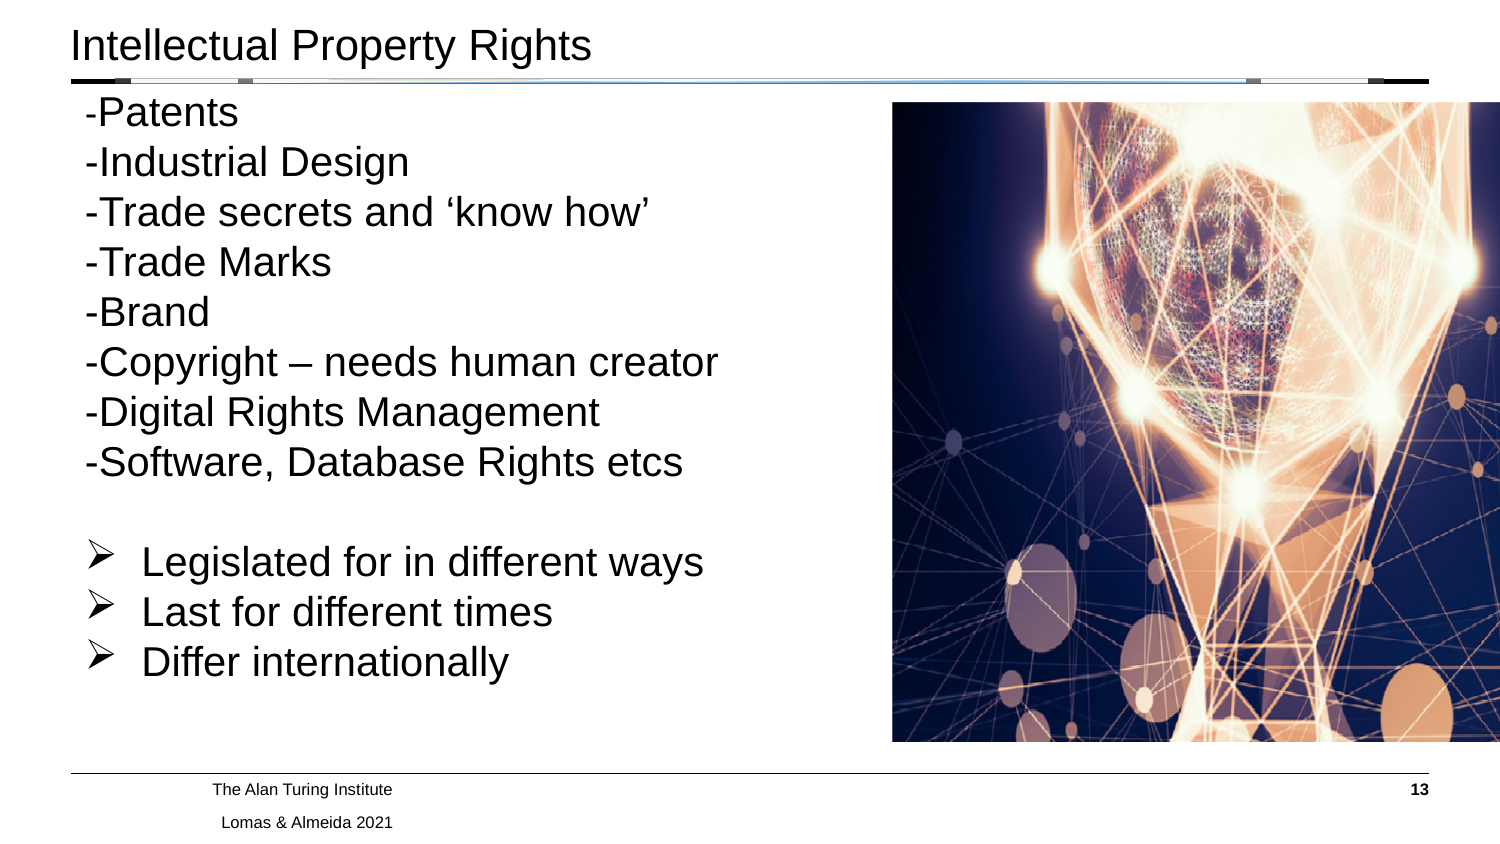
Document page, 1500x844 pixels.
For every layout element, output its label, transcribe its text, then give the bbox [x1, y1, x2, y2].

picture [70, 78, 1430, 84]
list Intellectual Property Rights [70, 24, 1022, 32]
text_box -Patents -Industrial Design -Trade secrets and ‘know how’ -Trade Marks -Brand -Copyright – needs human creator -Digital Rights Management -Software, Database Rights etcs Legislated for in different ways Last for different times Differ internationally [70, 91, 1125, 844]
text_box -Patents -Industrial Design -Trade secrets and ‘know how’ -Trade Marks -Brand -Copyright – needs human creator -Digital Rights Management -Software, Database Rights etcs Legislated for in different ways Last for different times Differ internationally [70, 32, 1125, 78]
picture [884, 85, 1500, 742]
slide_number 13 [1340, 774, 1430, 799]
